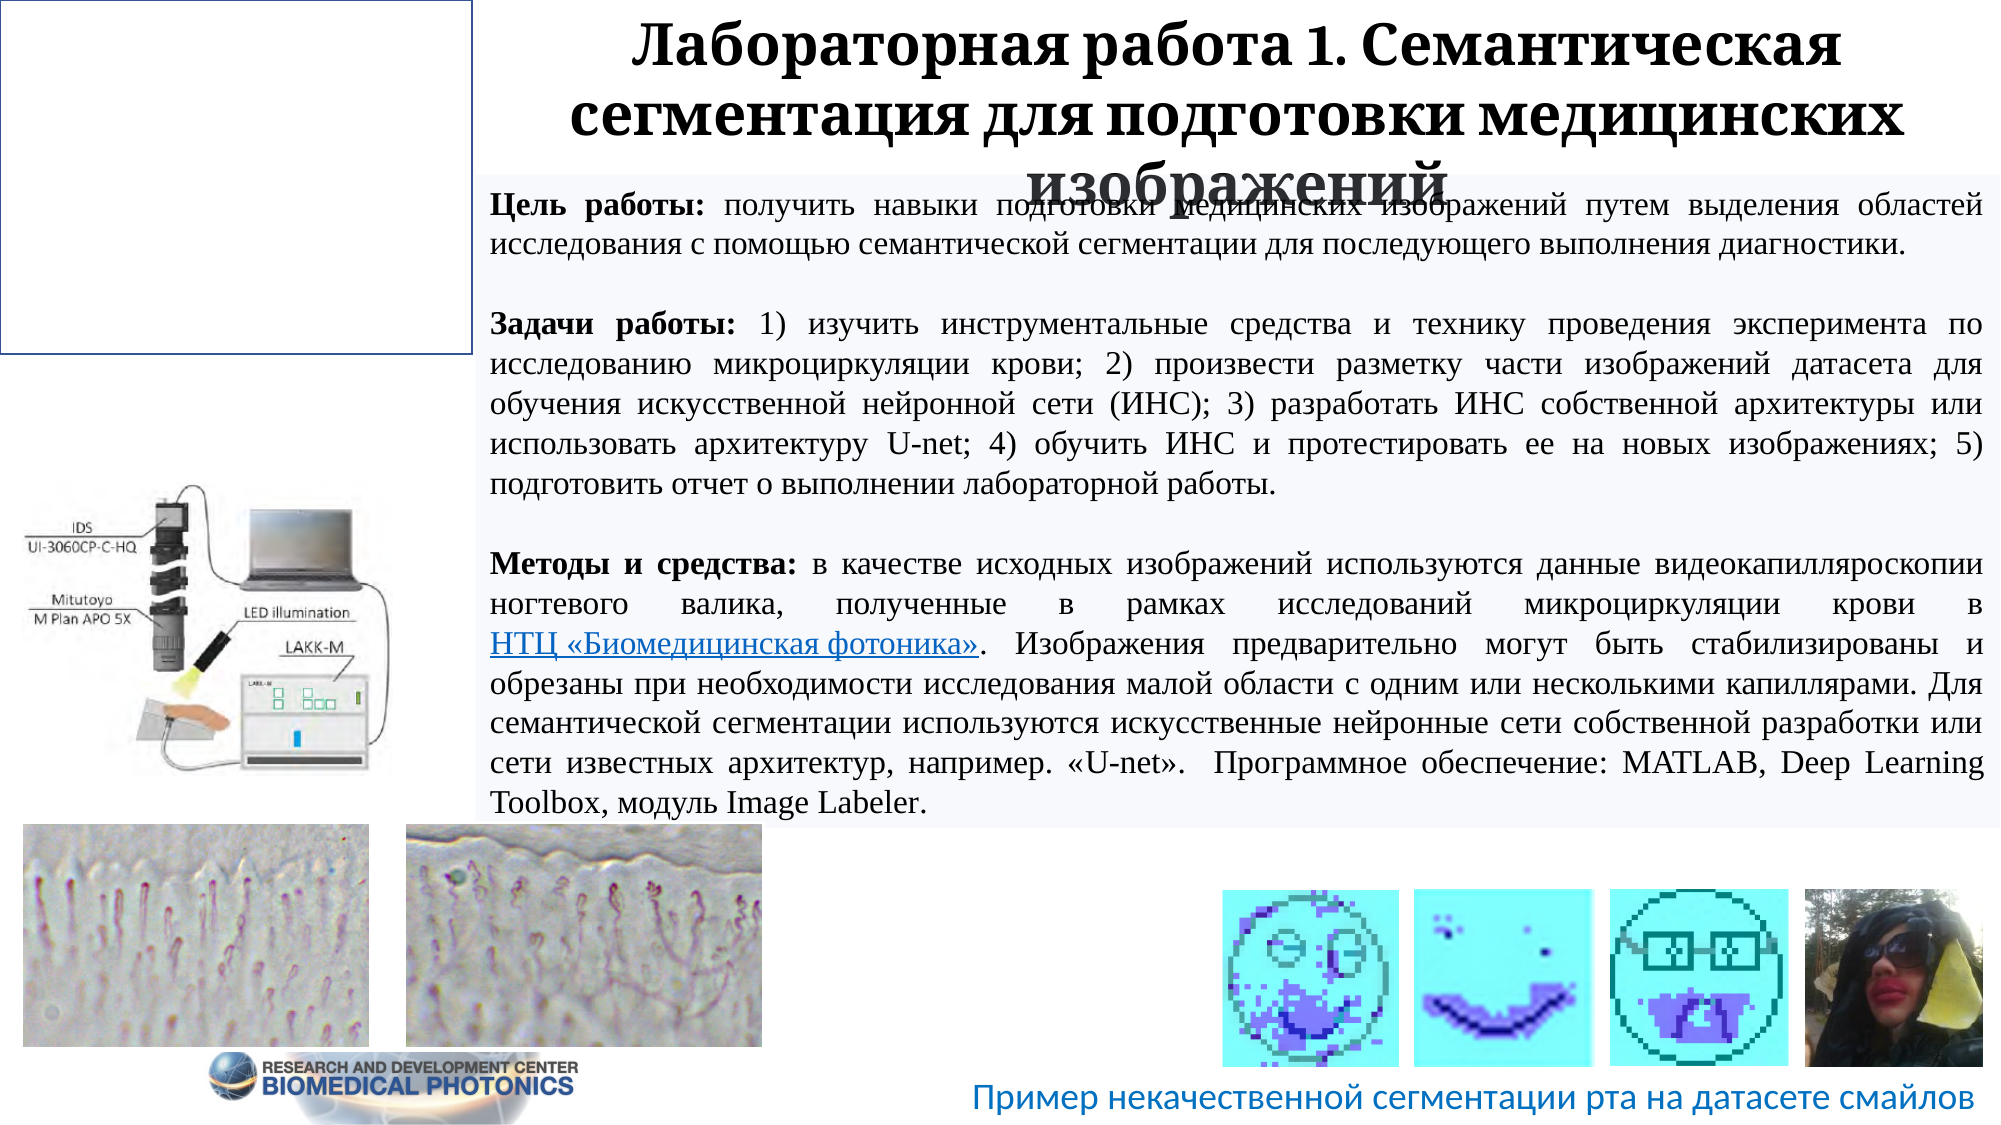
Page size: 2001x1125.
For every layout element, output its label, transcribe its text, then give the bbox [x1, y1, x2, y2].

text_box Лабораторная работа 1. Семантическая сегментация для подготовки медицинских изображений [475, 0, 2000, 174]
picture [19, 821, 765, 1125]
picture [1610, 889, 1789, 1067]
picture [1222, 889, 1399, 1067]
picture [1805, 889, 1983, 1067]
picture [21, 481, 393, 776]
text_box Цель работы: получить навыки подготовки медицинских изображений путем выделения областей исследования с помощью семантической сегментации для последующего выполнения диагностики. Задачи работы: 1) изучить инструментальные средства и технику проведения эксперимента по исследованию микроциркуляции крови; 2) произвести разметку части изображений датасета для обучения искусственной нейронной сети (ИНС); 3) разработать ИНС собственной архитектуры или использовать архитектуру U-net; 4) обучить ИНС и протестировать ее на новых изображениях; 5) подготовить отчет о выполнении лабораторной работы. Методы и средства: в качестве исходных изображений используются данные видеокапилляроскопии ногтевого валика, полученные в рамках исследований микроциркуляции крови в НТЦ «Биомедицинская фотоника». Изображения предварительно могут быть стабилизированы и обрезаны при необходимости исследования малой области с одним или несколькими капиллярами. Для семантической сегментации используются искусственные нейронные сети собственной разработки или сети известных архитектур, например. «U-net». Программное обеспечение: MATLAB, Deep Learning Toolbox, модуль Image Labeler. [475, 174, 2000, 828]
picture [1414, 889, 1595, 1067]
text_box Пример некачественной сегментации рта на датасете смайлов [957, 1064, 2000, 1125]
